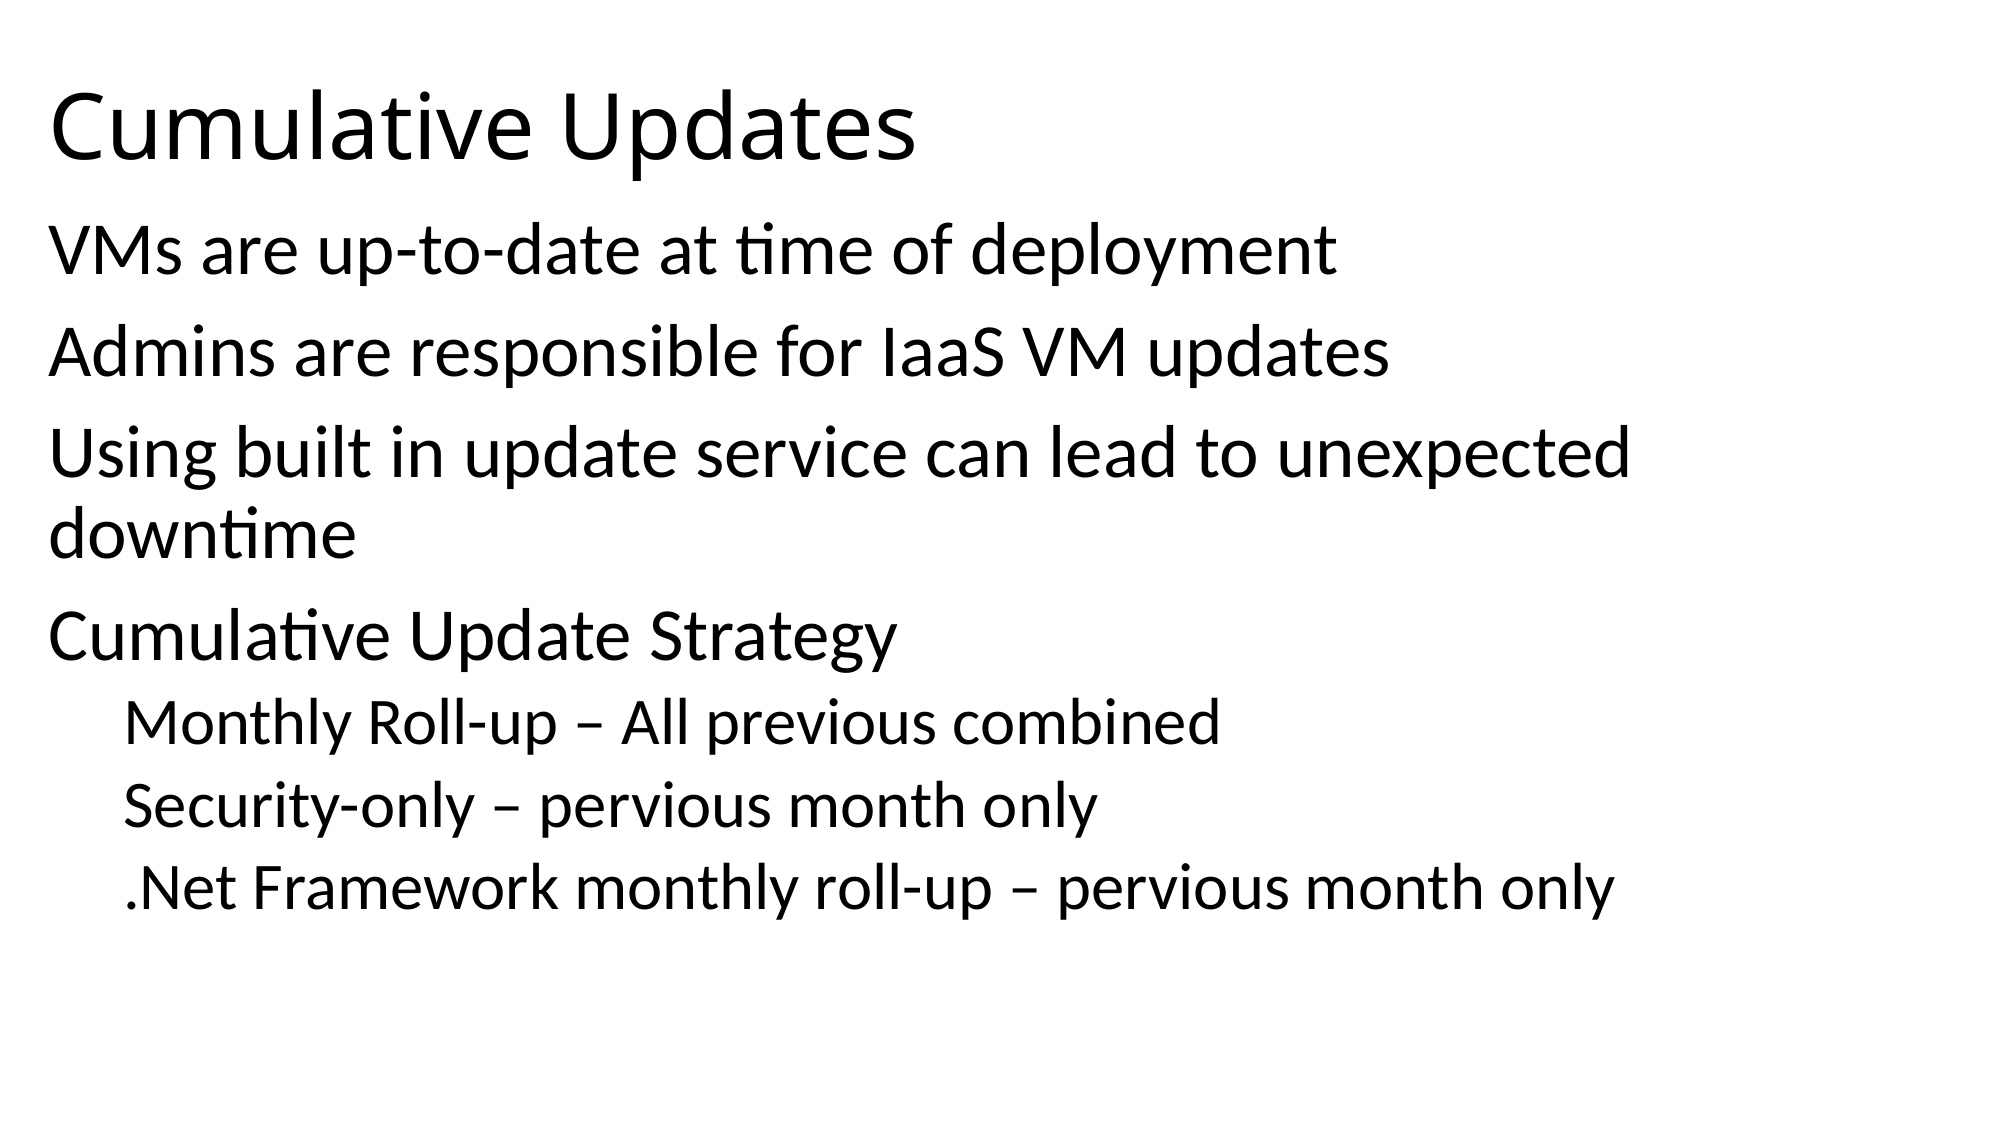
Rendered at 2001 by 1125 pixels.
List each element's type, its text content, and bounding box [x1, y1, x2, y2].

list VMs are up-to-date at time of deployment Admins are responsible for IaaS VM updates Using built in update service can lead to unexpected downtime Cumulative Update Strategy Monthly Roll-up – All previous combined Security-only – pervious month only .Net Framework monthly roll-up – pervious month only [33, 202, 1966, 1012]
title Cumulative Updates [33, 57, 1966, 202]
